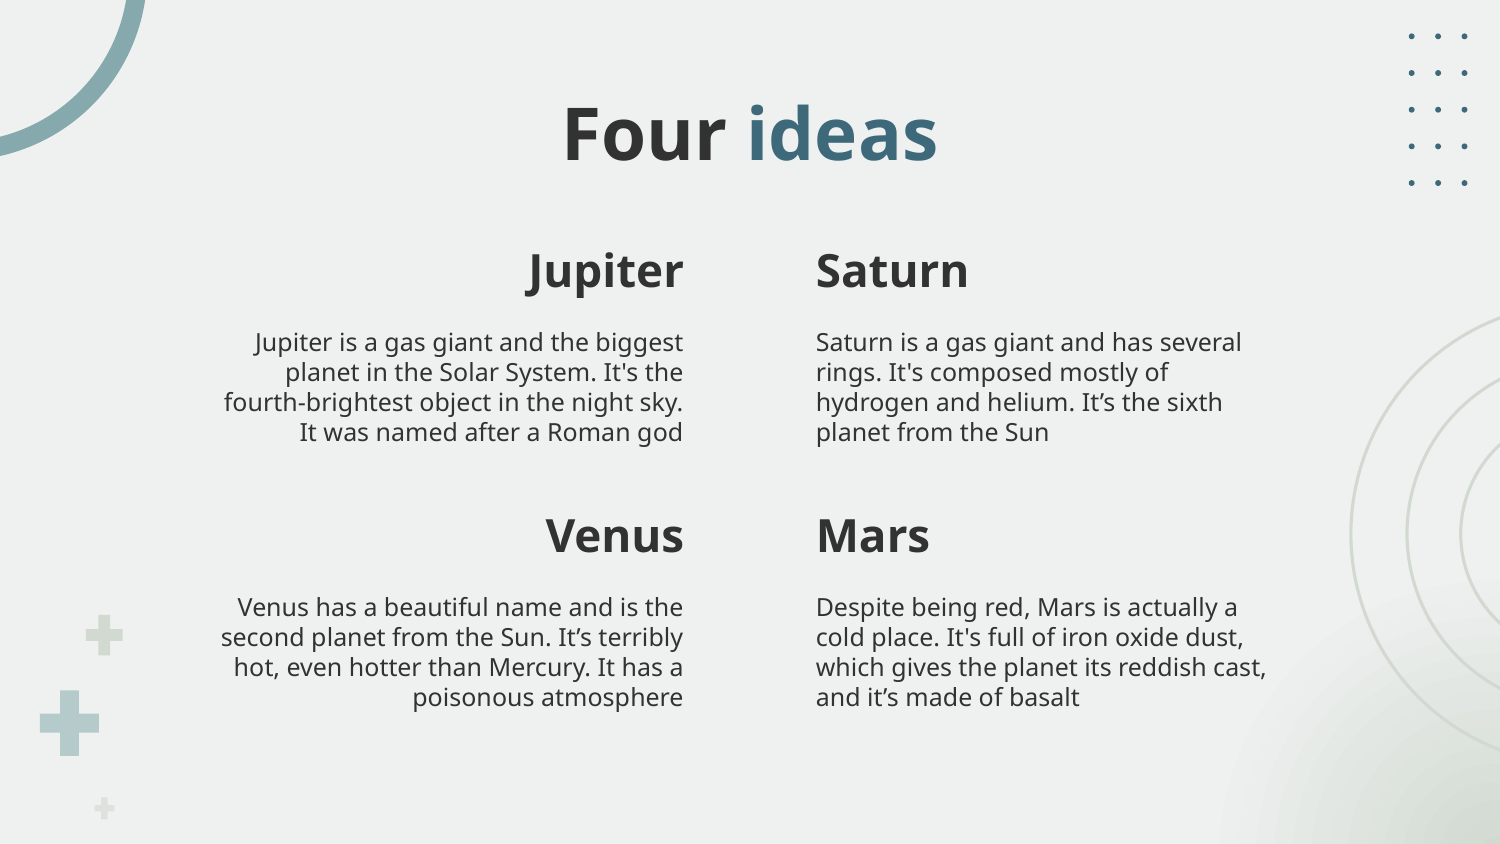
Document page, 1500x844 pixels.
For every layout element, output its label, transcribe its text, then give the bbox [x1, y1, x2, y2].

subtitle Mars [800, 497, 1299, 577]
subtitle Venus [201, 497, 700, 576]
subtitle Venus has a beautiful name and is the second planet from the Sun. It’s terribly hot, even hotter than Mercury. It has a poisonous atmosphere [201, 576, 700, 720]
subtitle Despite being red, Mars is actually a cold place. It's full of iron oxide dust, which gives the planet its reddish cast, and it’s made of basalt [800, 577, 1299, 720]
subtitle Jupiter is a gas giant and the biggest planet in the Solar System. It's the fourth-brightest object in the night sky. It was named after a Roman god [201, 311, 700, 454]
subtitle Jupiter [201, 231, 700, 311]
subtitle Saturn [800, 231, 1299, 312]
subtitle Saturn is a gas giant and has several rings. It's composed mostly of hydrogen and helium. It’s the sixth planet from the Sun [800, 312, 1299, 454]
title Four ideas [118, 72, 1382, 167]
